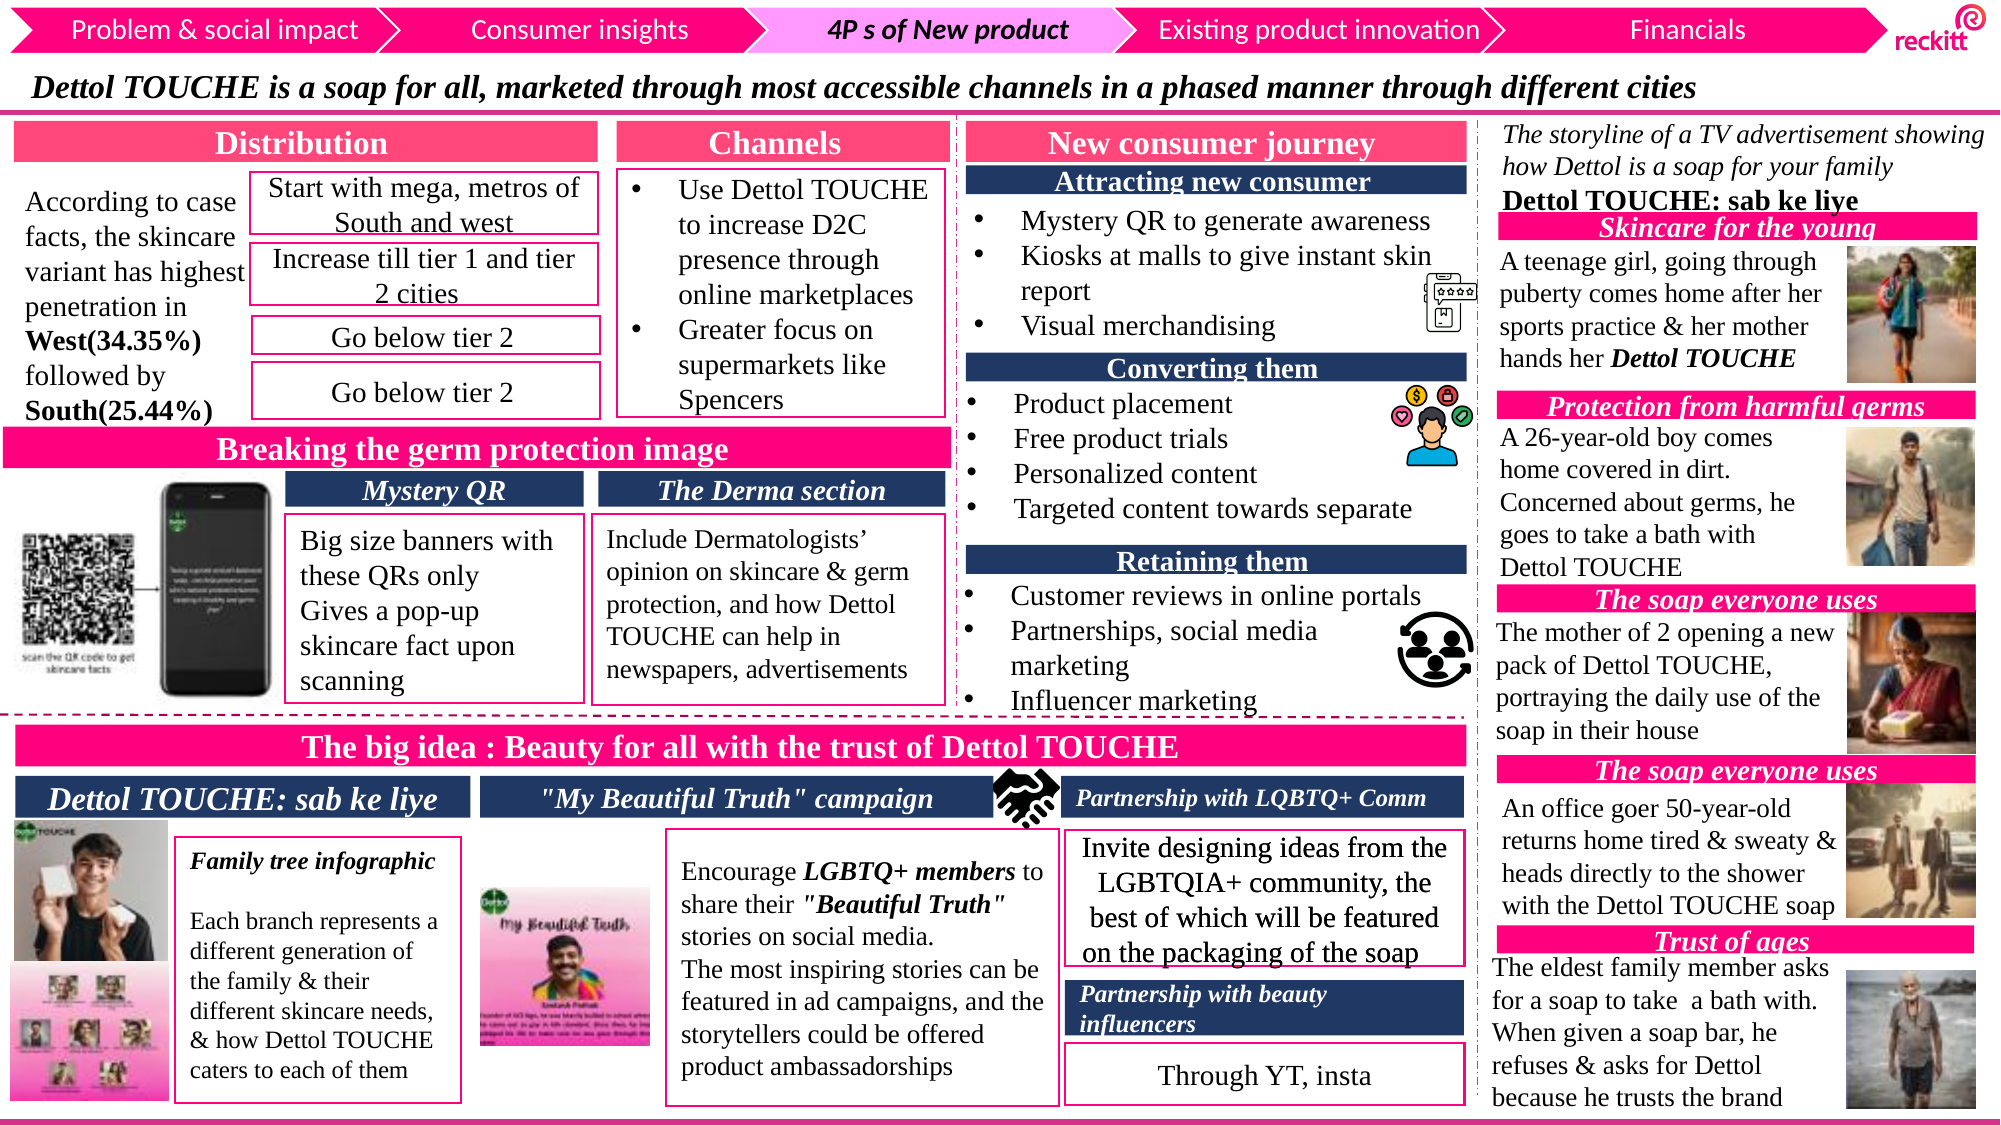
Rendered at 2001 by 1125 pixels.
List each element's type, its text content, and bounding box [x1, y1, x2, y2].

picture [480, 887, 650, 1046]
picture [1847, 610, 1976, 754]
text_box [1478, 372, 1546, 520]
text_box Go below tier 2 [251, 361, 601, 420]
text_box Go below tier 2 [251, 315, 601, 355]
text_box An office goer 50-year-old returns home tired & sweaty & heads directly to the shower with the Dettol TOUCHE soap [1487, 782, 1873, 928]
picture [1845, 427, 1975, 566]
text_box Dettol TOUCHE: sab ke liye [14, 775, 471, 819]
picture [13, 469, 290, 709]
text_box [1468, 364, 1477, 372]
text_box [1226, 380, 1477, 528]
text_box The mother of 2 opening a new pack of Dettol TOUCHE, portraying the daily use of the soap in their house [1481, 607, 1847, 753]
text_box "My Beautiful Truth" campaign [479, 775, 990, 819]
text_box Family tree infographic Each branch represents a different generation of the family & their different skincare needs, & how Dettol TOUCHE caters to each of them [174, 836, 462, 1104]
text_box Invite designing ideas from the LGBTQIA+ community, the best of which will be featured on the packaging of the soapns [1064, 829, 1466, 967]
text_box Product placement Free product trials Personalized content Targeted content towards separate [957, 520, 1226, 528]
picture [1392, 606, 1479, 693]
text_box A 26-year-old boy comes home covered in dirt. Concerned about germs, he goes to take a bath with Dettol TOUCHE [1484, 418, 1833, 583]
text_box A teenage girl, going through puberty comes home after her sports practice & her mother hands her Dettol TOUCHE [1484, 239, 1861, 377]
text_box [957, 372, 1477, 520]
text_box Include Dermatologists’ opinion on skincare & germ protection, and how Dettol TOUCHE can help in newspapers, advertisements [591, 513, 946, 706]
text_box Breaking the germ protection image [2, 426, 952, 469]
picture [1845, 781, 1976, 918]
title Dettol TOUCHE is a soap for all, marketed through most accessible channels in a phased manner through different cities [16, 56, 1746, 112]
picture [1847, 246, 1976, 384]
picture [990, 764, 1060, 833]
picture [1386, 380, 1478, 472]
text_box The big idea : Beauty for all with the trust of Dettol TOUCHE [14, 724, 1467, 767]
text_box [957, 364, 965, 372]
text_box The soap everyone uses [1496, 754, 1977, 784]
text_box Retaining them [965, 544, 1468, 575]
text_box Mystery QR [290, 470, 585, 508]
text_box Trust of ages [1496, 924, 1975, 954]
text_box [946, 364, 956, 372]
text_box Customer reviews in online portals Partnerships, social media marketing Influencer marketing [948, 582, 1460, 710]
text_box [0, 714, 1464, 718]
text_box Partnership with beauty influencers [1064, 979, 1465, 1036]
text_box Converting them [965, 352, 1468, 372]
text_box Channels [616, 120, 951, 163]
text_box The storyline of a TV advertisement showing how Dettol is a soap for your family Dettol TOUCHE: sab ke liye [1486, 113, 2000, 220]
text_box Attracting new consumer [965, 164, 1468, 195]
text_box The soap everyone uses [1496, 583, 1977, 613]
text_box Increase till tier 1 and tier 2 cities [249, 242, 599, 306]
picture [10, 820, 169, 1101]
text_box Encourage LGBTQ+ members to share their "Beautiful Truth" stories on social media. The most inspiring stories can be featured in ad campaigns, and the storytellers could be offered product ambassadorships [665, 828, 1060, 1107]
picture [1882, 0, 2000, 64]
picture [1422, 271, 1479, 334]
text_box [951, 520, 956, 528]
text_box According to case facts, the skincare variant has highest penetration in West(34.35%) followed by South(25.44%) [9, 190, 286, 418]
text_box [1478, 364, 1546, 372]
text_box Mystery QR to generate awareness Kiosks at malls to give instant skin report Visual merchandising [958, 197, 1472, 345]
text_box Protection from harmful germs [1546, 390, 1977, 420]
text_box [815, 372, 956, 520]
text_box Distribution [13, 120, 599, 163]
text_box The eldest family member asks for a soap to take a bath with. When given a soap bar, he refuses & asks for Dettol because he trusts the brand [1477, 942, 1858, 1120]
text_box Skincare for the young [1497, 220, 1978, 241]
text_box [1484, 583, 1828, 587]
text_box Start with mega, metros of South and west [249, 171, 599, 235]
picture [1845, 970, 1976, 1109]
title Dettol TOUCHE is a soap for all, marketed through most accessible channels in a phased manner through different cities [16, 113, 956, 120]
text_box Big size banners with these QRs only Gives a pop-up skincare fact upon scanning [290, 513, 585, 704]
text_box Through YT, insta [1064, 1042, 1466, 1106]
text_box Use Dettol TOUCHE to increase D2C presence through online marketplaces Greater focus on supermarkets like Spencers [616, 168, 946, 418]
title Dettol TOUCHE is a soap for all, marketed through most accessible channels in a phased manner through different cities [957, 113, 1486, 120]
text_box New consumer journey [965, 120, 1468, 163]
text_box The Derma section [597, 470, 946, 508]
text_box Partnership with LQBTQ+ Comm [1060, 775, 1465, 819]
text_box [7, 6, 1890, 54]
